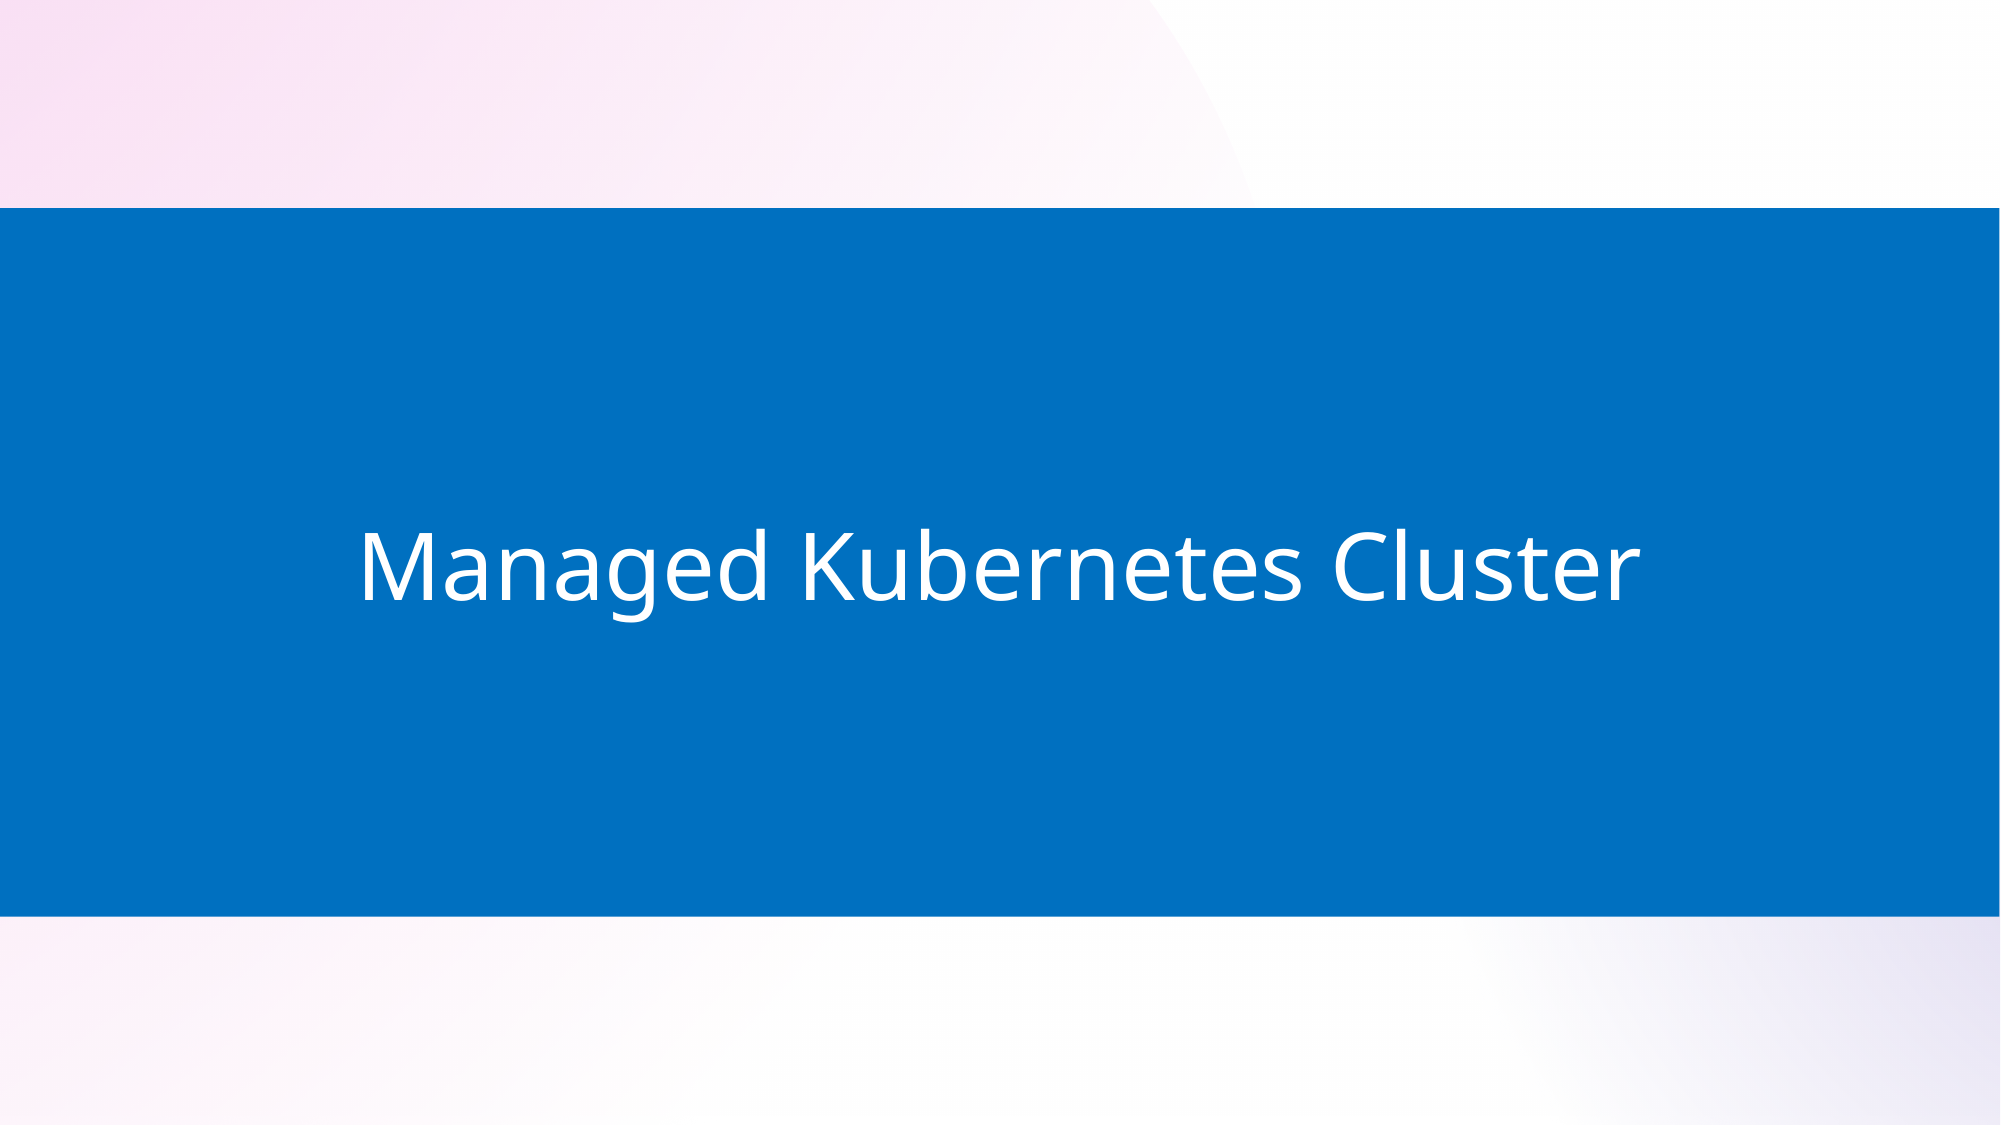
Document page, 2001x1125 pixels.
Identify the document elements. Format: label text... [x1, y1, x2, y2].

picture [0, 0, 2001, 1125]
text_box Managed Kubernetes Cluster [0, 207, 2000, 918]
